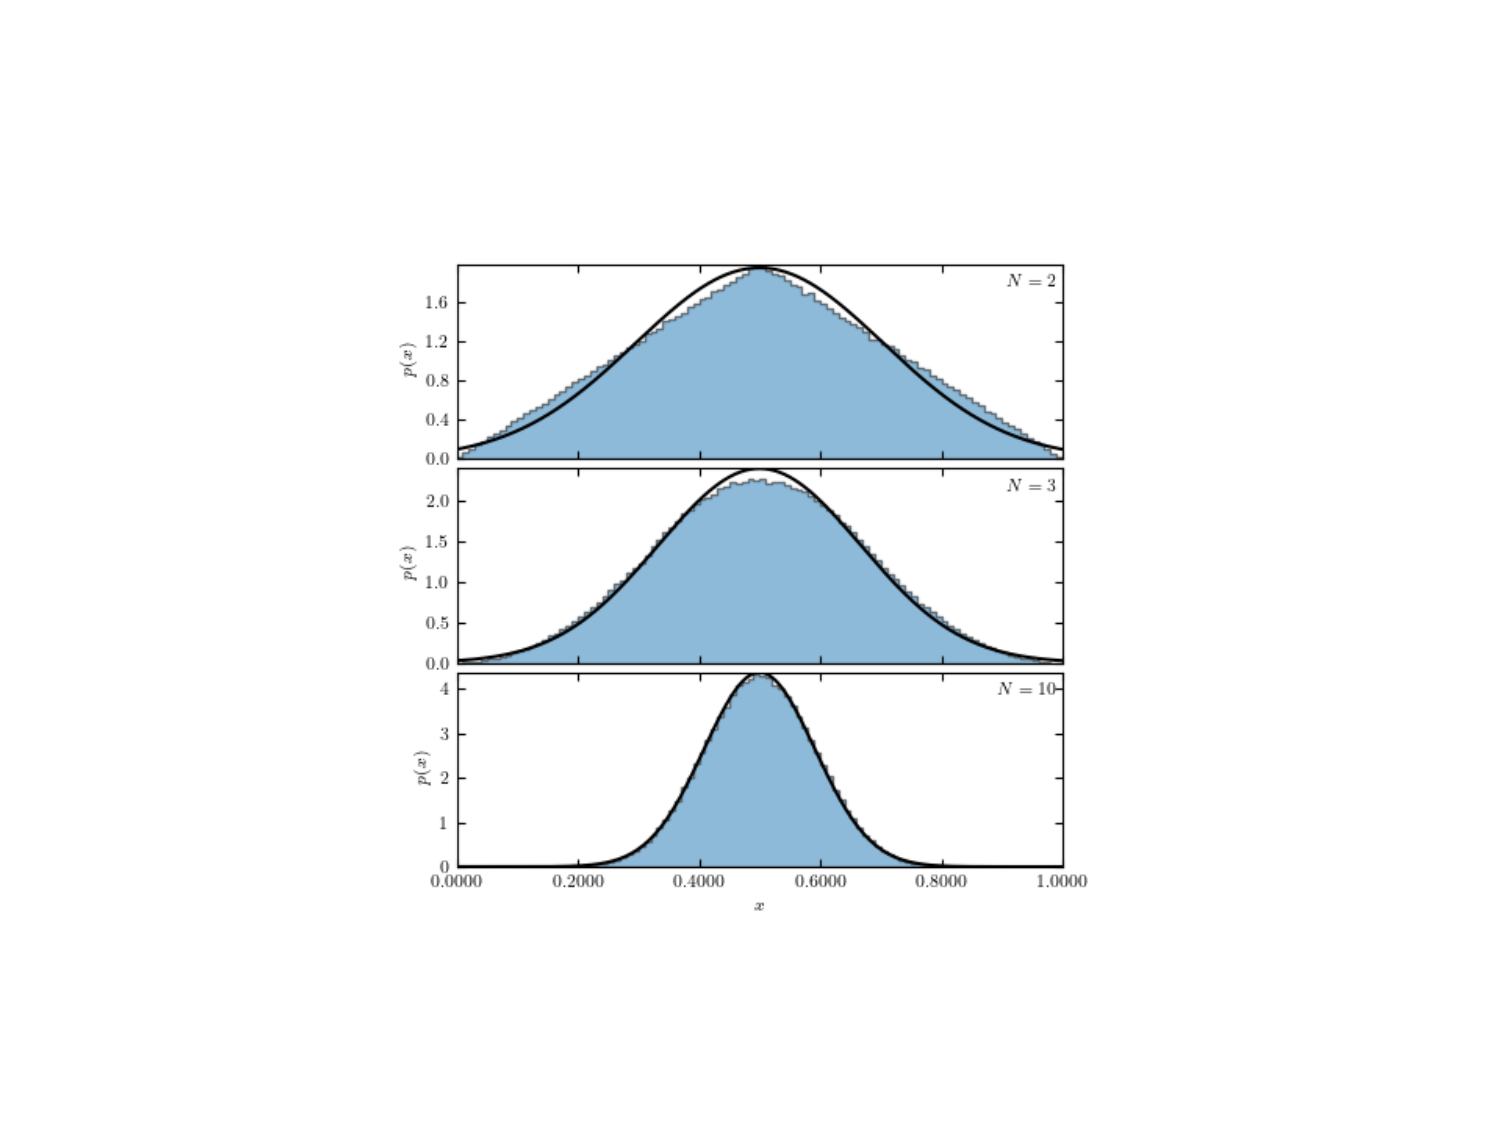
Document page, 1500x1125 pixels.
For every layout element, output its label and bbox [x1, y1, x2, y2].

picture [359, 171, 1141, 954]
